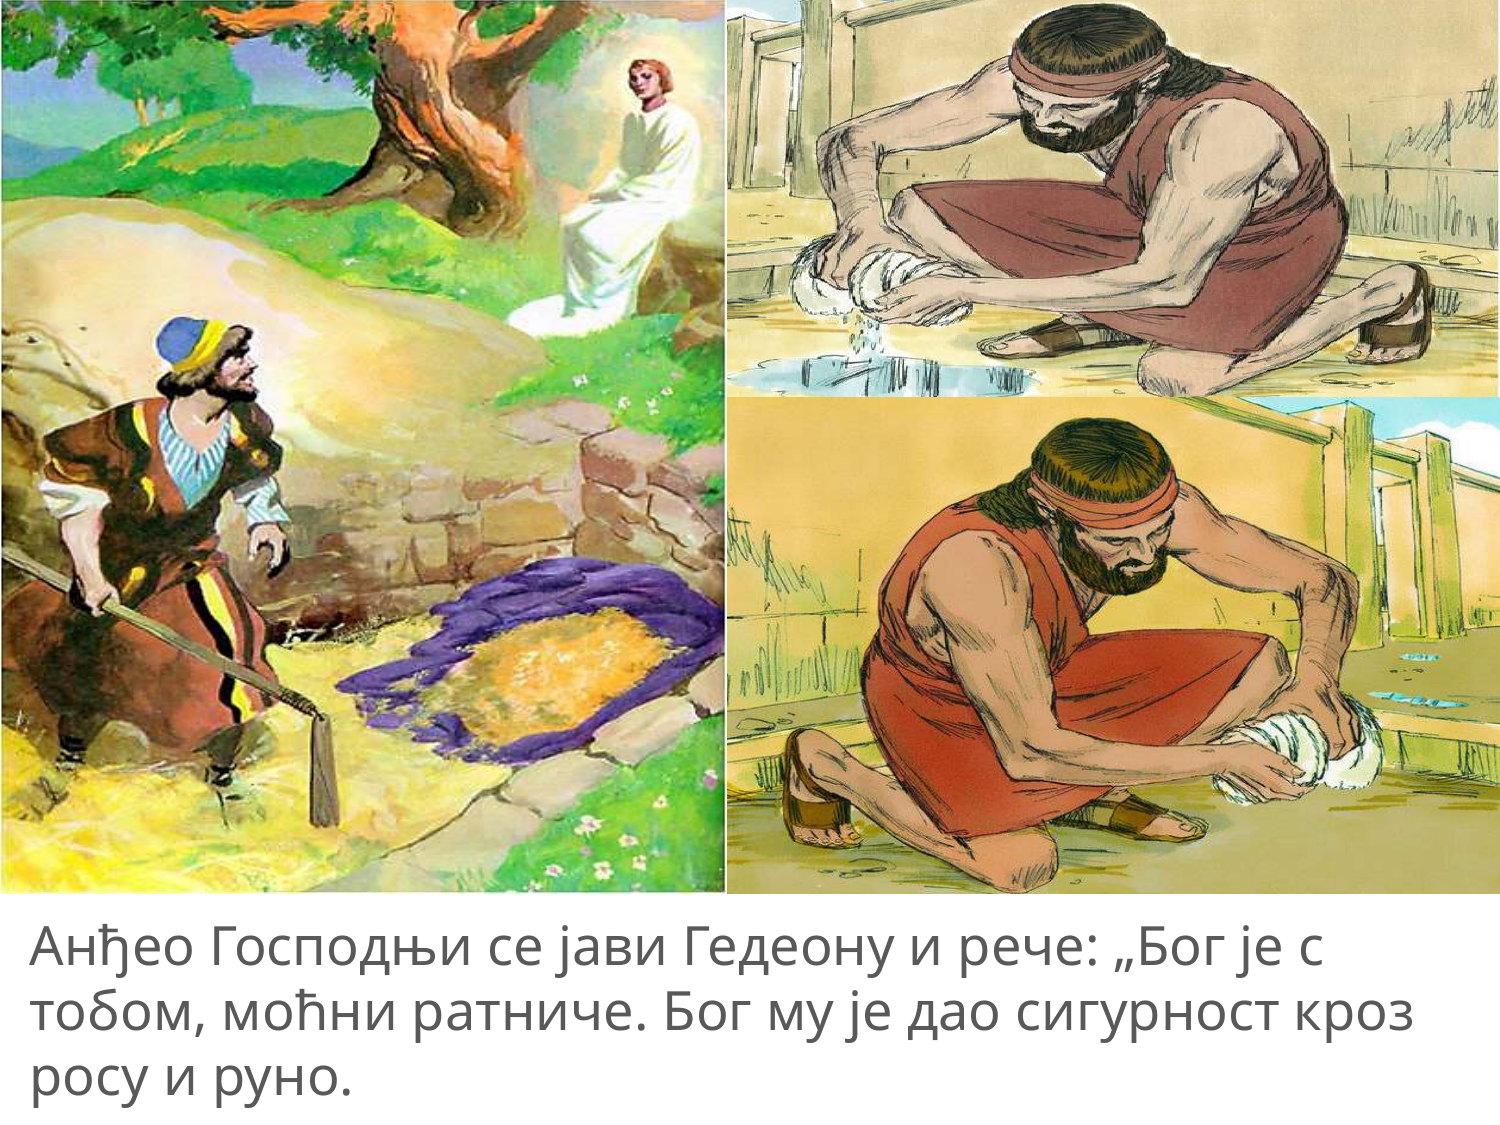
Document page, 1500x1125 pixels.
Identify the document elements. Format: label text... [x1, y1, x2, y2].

picture [0, 0, 1500, 894]
text_box Анђео Господњи се јави Гедеону и рече: „Бог је с тобом, моћни ратниче. Бог му је дао сигурност кроз росу и руно. [14, 904, 1486, 1114]
